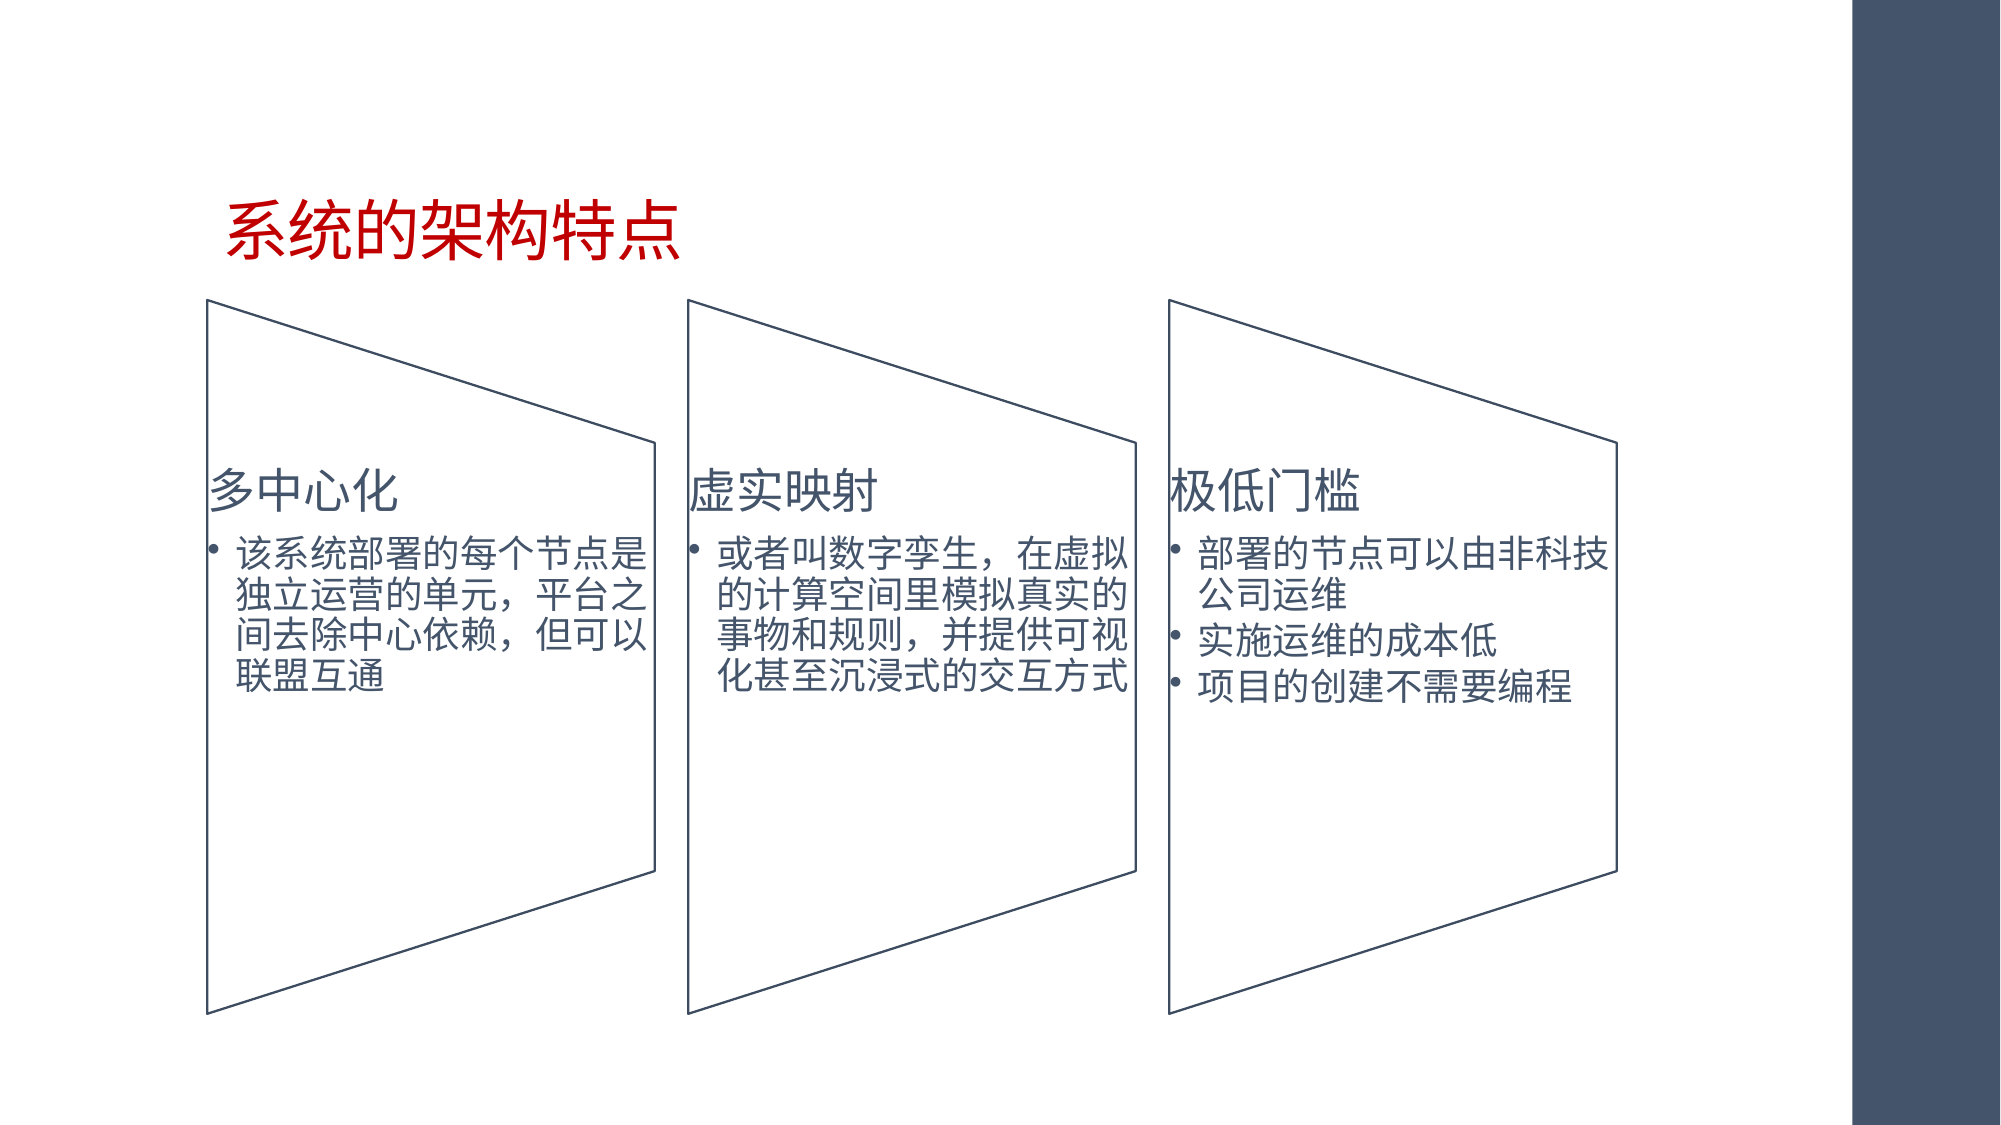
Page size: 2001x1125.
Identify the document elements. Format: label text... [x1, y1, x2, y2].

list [206, 299, 1618, 1015]
title 系统的架构特点 [206, 43, 1797, 278]
